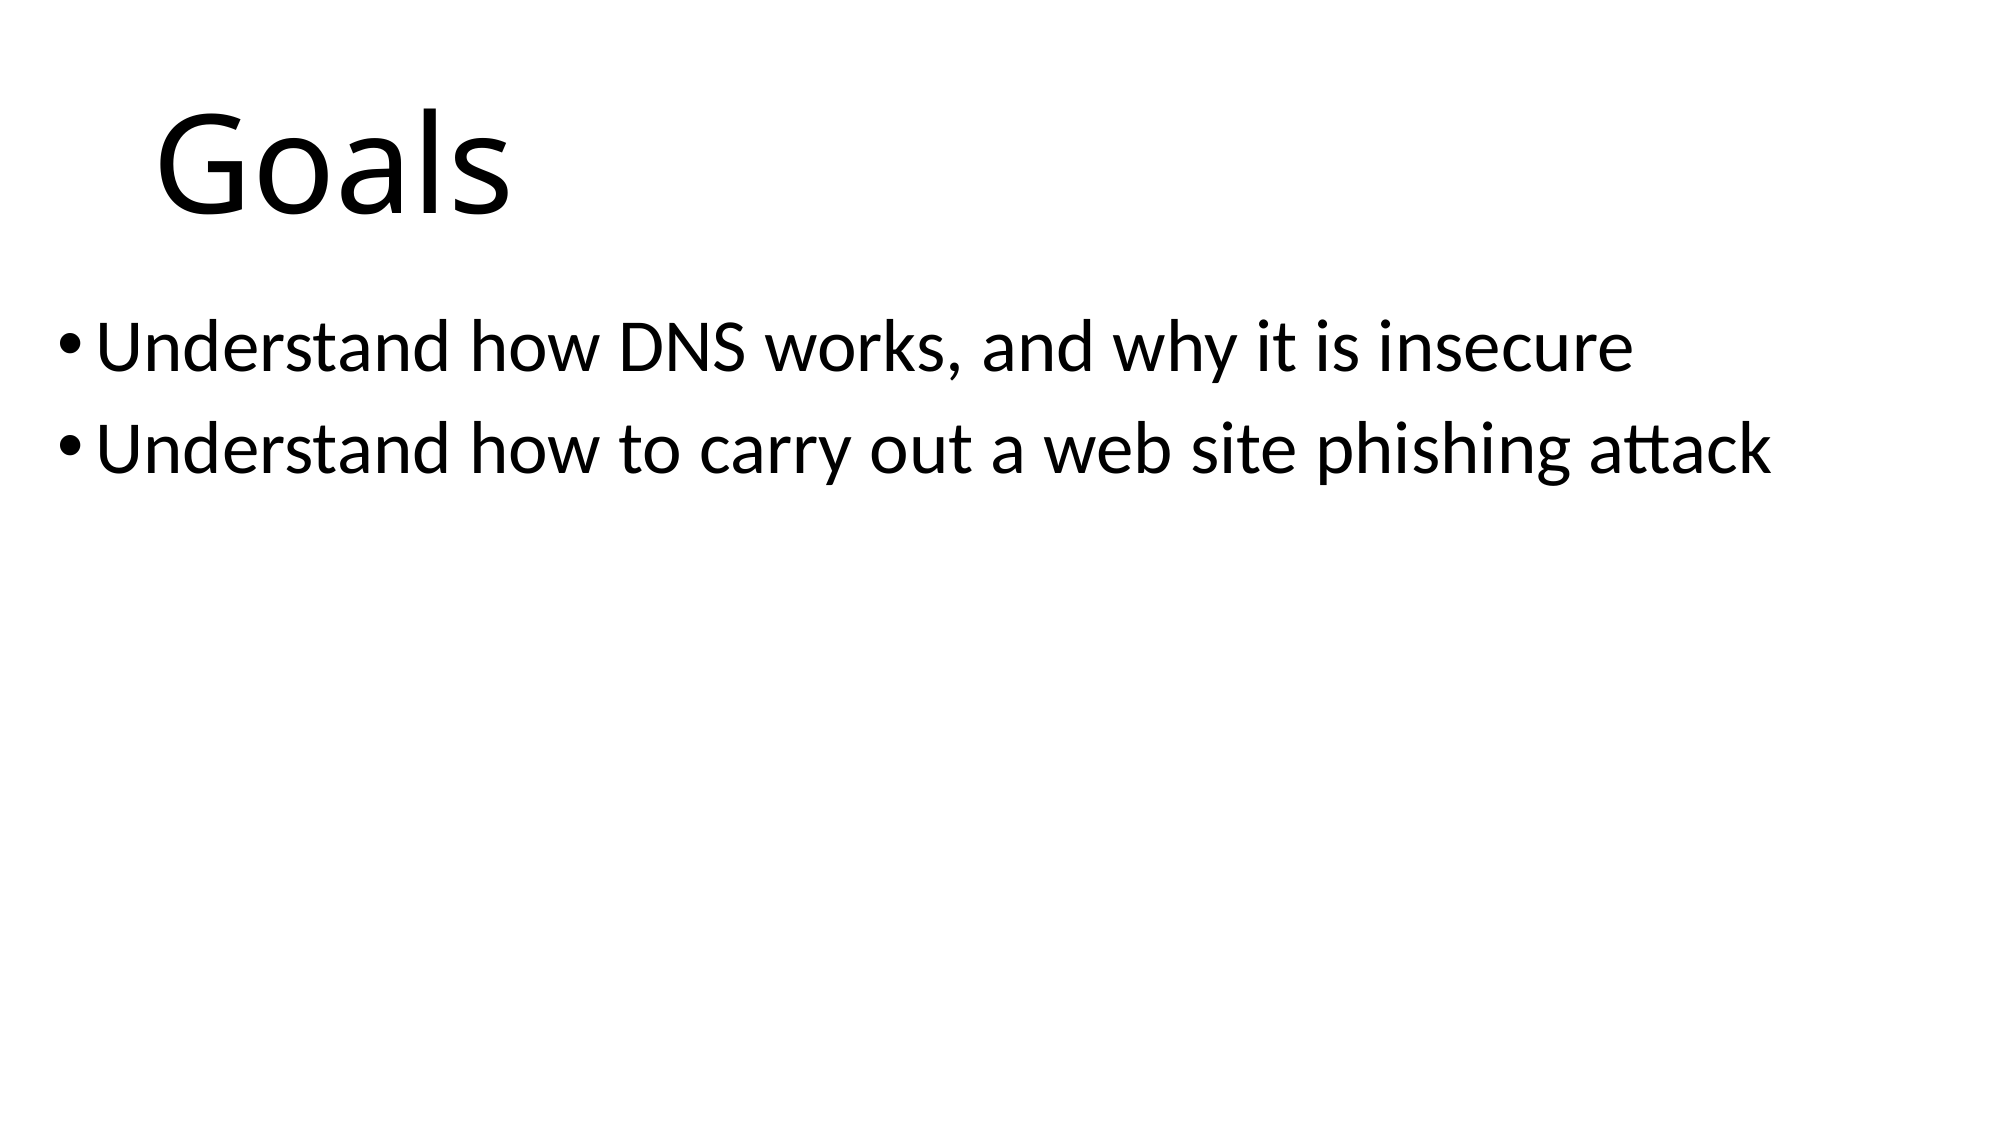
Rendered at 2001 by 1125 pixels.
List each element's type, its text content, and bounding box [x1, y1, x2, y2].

list Understand how DNS works, and why it is insecure Understand how to carry out a web site phishing attack [42, 299, 1946, 1014]
title Goals [137, 59, 1863, 278]
